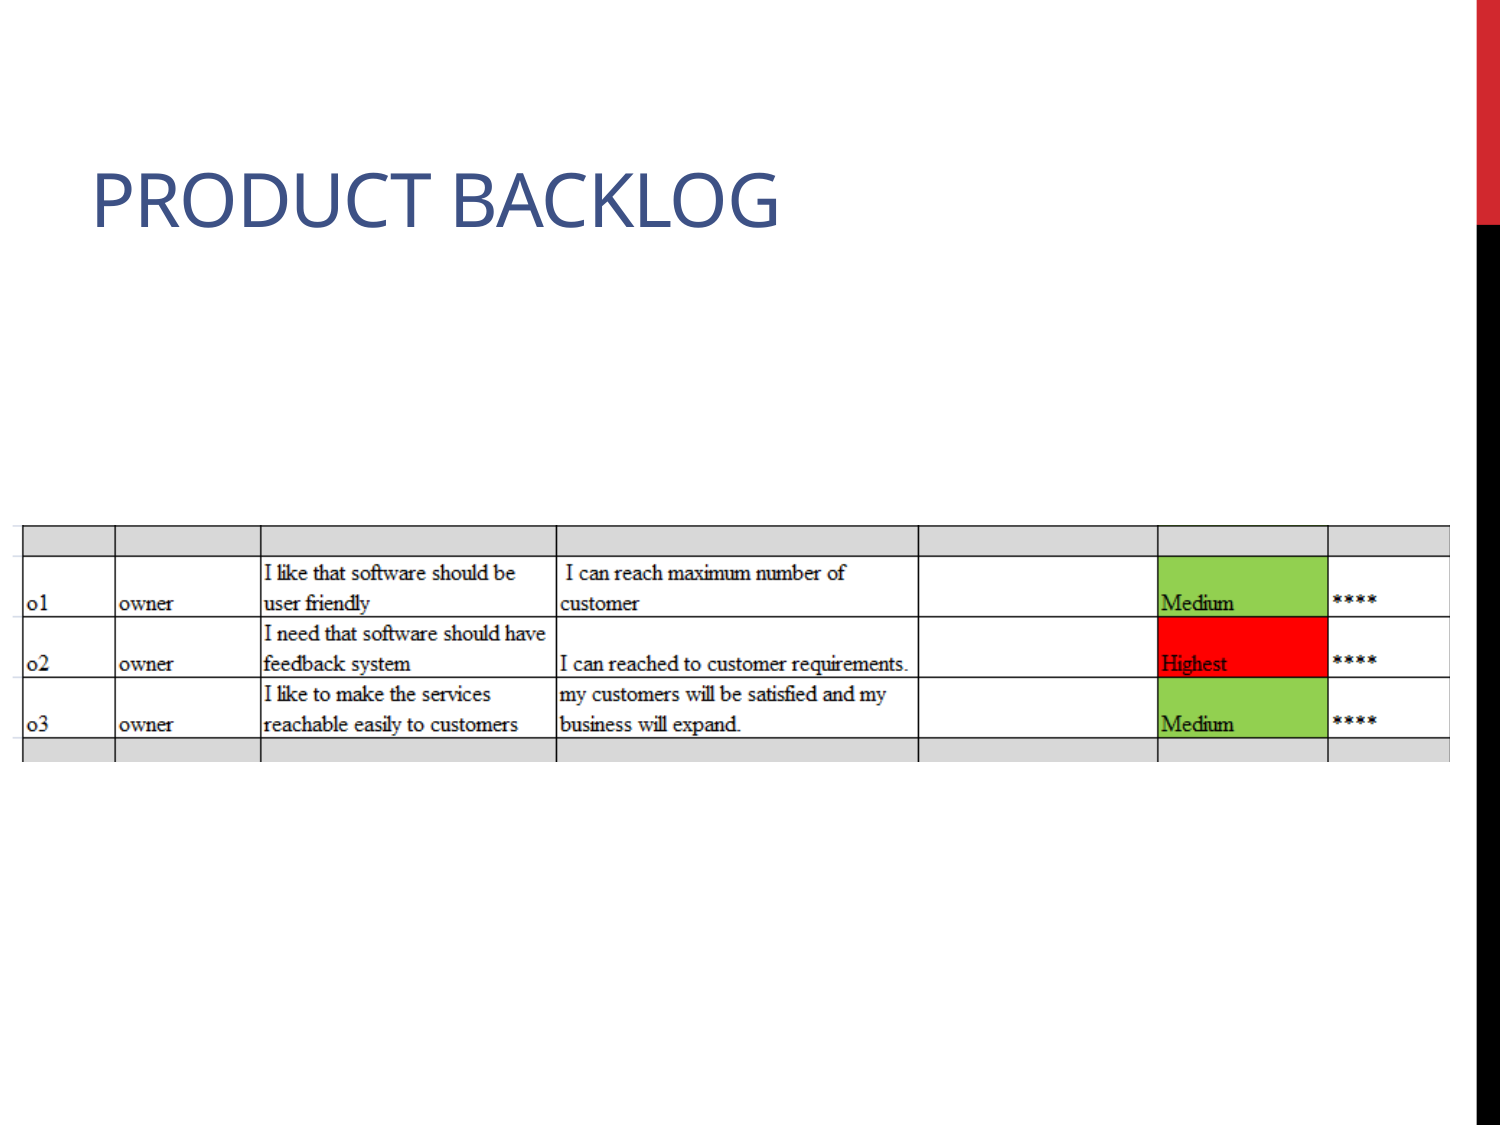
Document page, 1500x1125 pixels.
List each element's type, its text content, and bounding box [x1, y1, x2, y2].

title Product backlog [75, 25, 1025, 250]
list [11, 524, 1451, 762]
